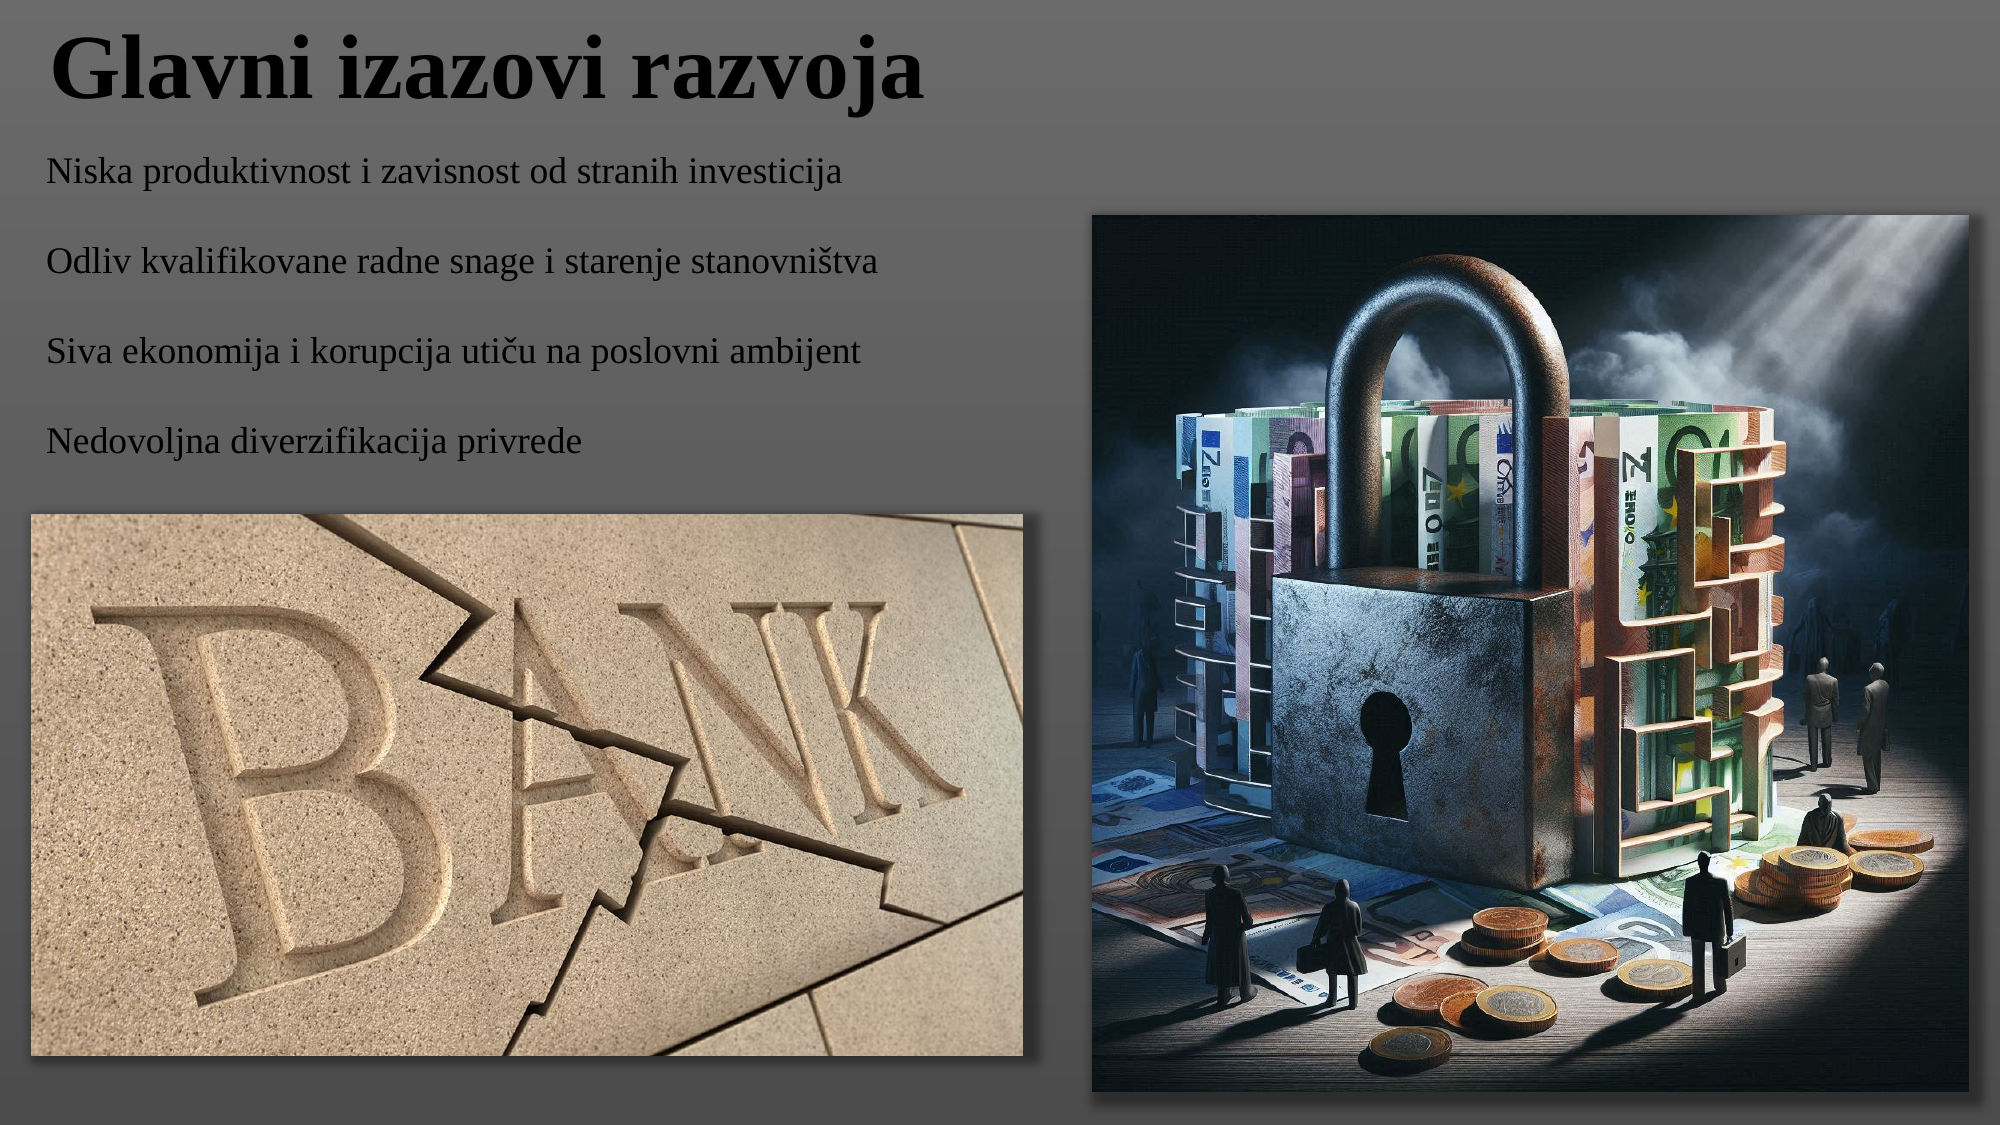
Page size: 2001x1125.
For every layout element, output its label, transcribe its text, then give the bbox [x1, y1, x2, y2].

picture [31, 514, 1023, 1056]
picture [1092, 215, 1969, 1092]
text_box Glavni izazovi razvoja [34, 0, 943, 125]
text_box Niska produktivnost i zavisnost od stranih investicija Odliv kvalifikovane radne snage i starenje stanovništva Siva ekonomija i korupcija utiču na poslovni ambijent Nedovoljna diverzifikacija privrede [31, 138, 899, 469]
text_box [0, 0, 2000, 1125]
